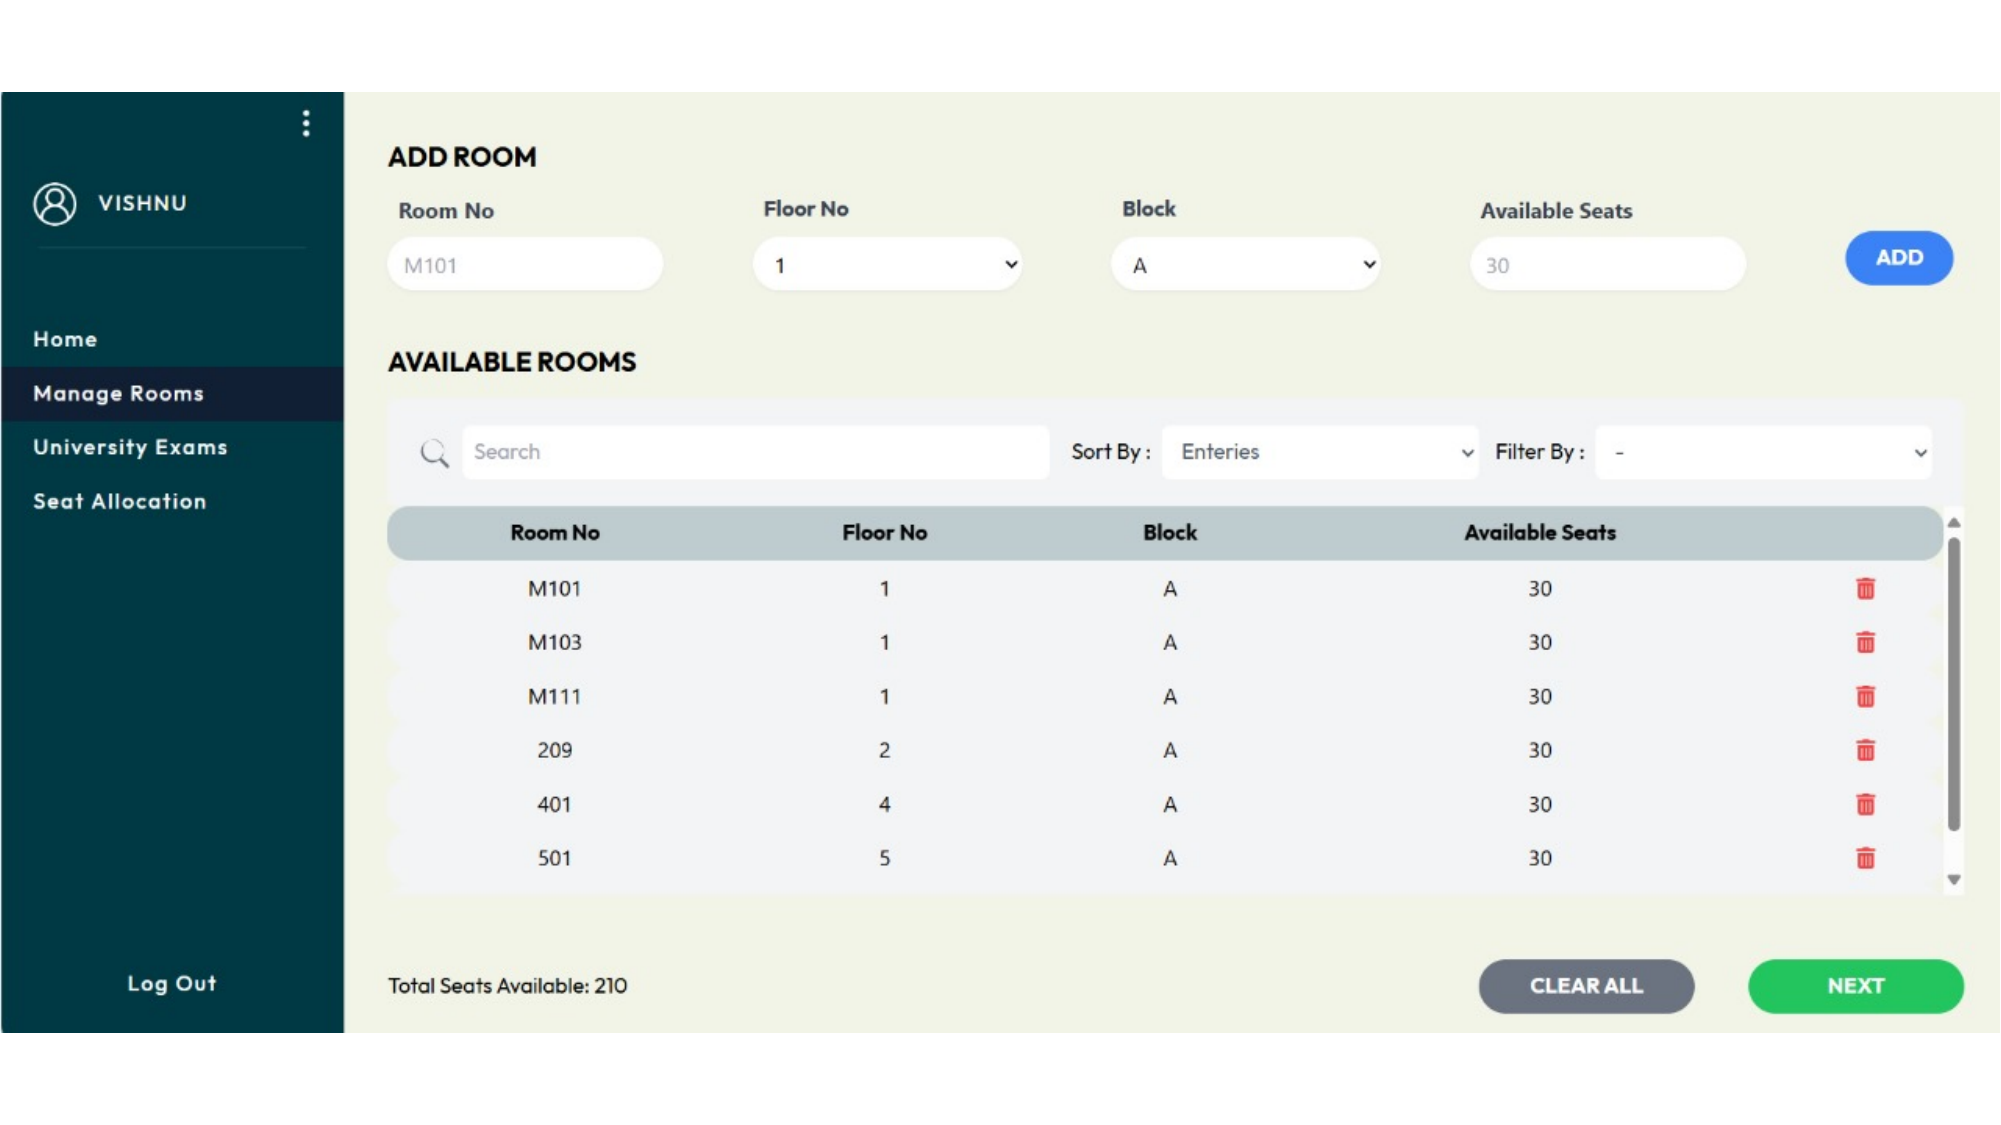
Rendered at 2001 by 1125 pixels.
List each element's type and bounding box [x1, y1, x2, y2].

picture [0, 92, 2000, 1033]
